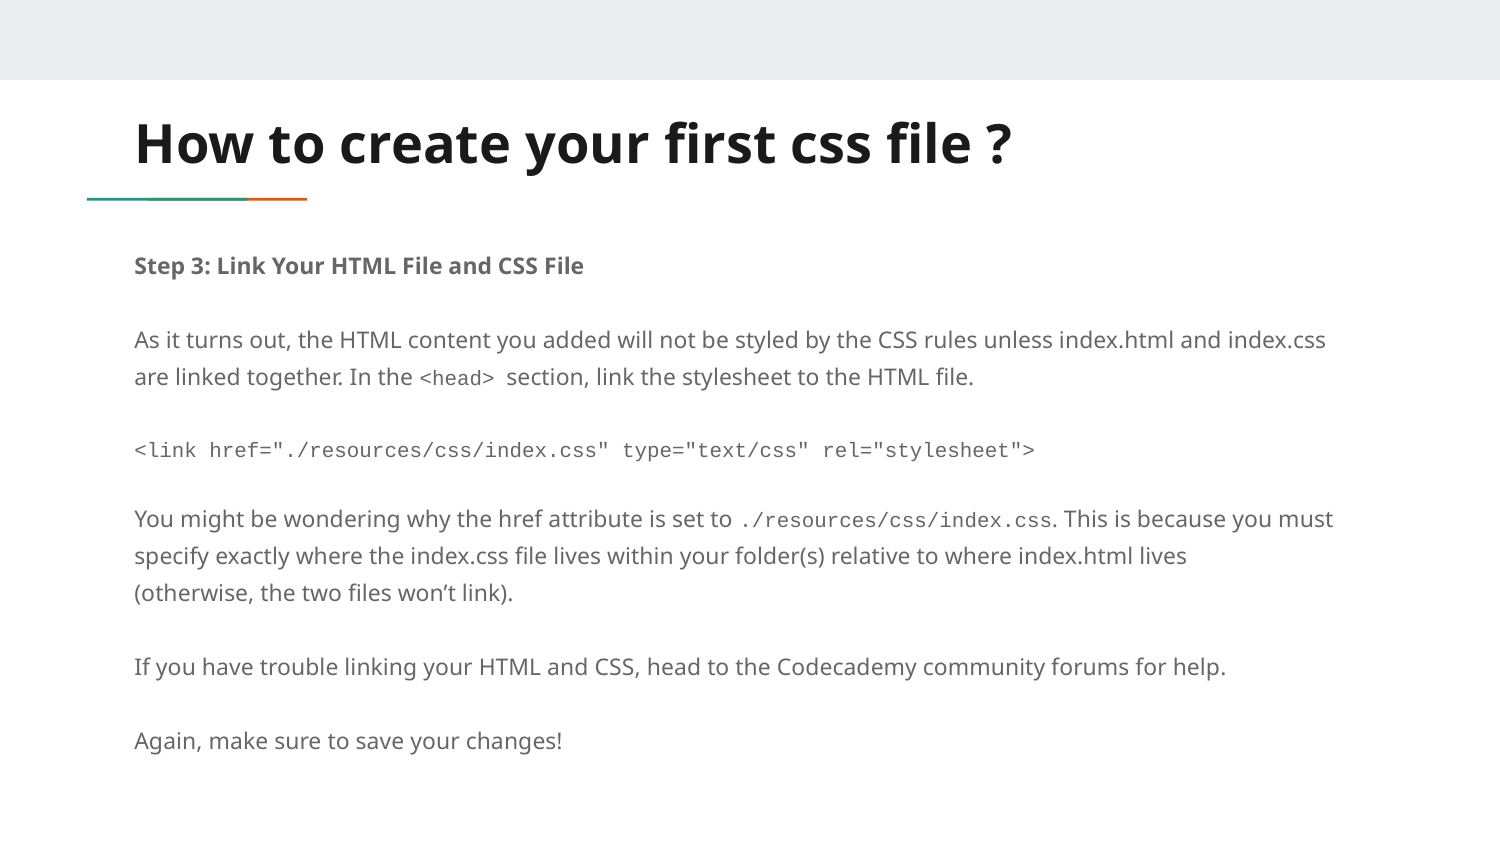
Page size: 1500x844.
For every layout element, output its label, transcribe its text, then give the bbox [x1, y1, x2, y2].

list Step 3: Link Your HTML File and CSS File As it turns out, the HTML content you added will not be styled by the CSS rules unless index.html and index.css are linked together. In the <head> section, link the stylesheet to the HTML file. <link href="./resources/css/index.css" type="text/css" rel="stylesheet"> You might be wondering why the href attribute is set to ./resources/css/index.css. This is because you must specify exactly where the index.css file lives within your folder(s) relative to where index.html lives (otherwise, the two files won’t link). If you have trouble linking your HTML and CSS, head to the Codecademy community forums for help. Again, make sure to save your changes! [119, 227, 1381, 797]
title How to create your first css file ? [119, 94, 1381, 183]
